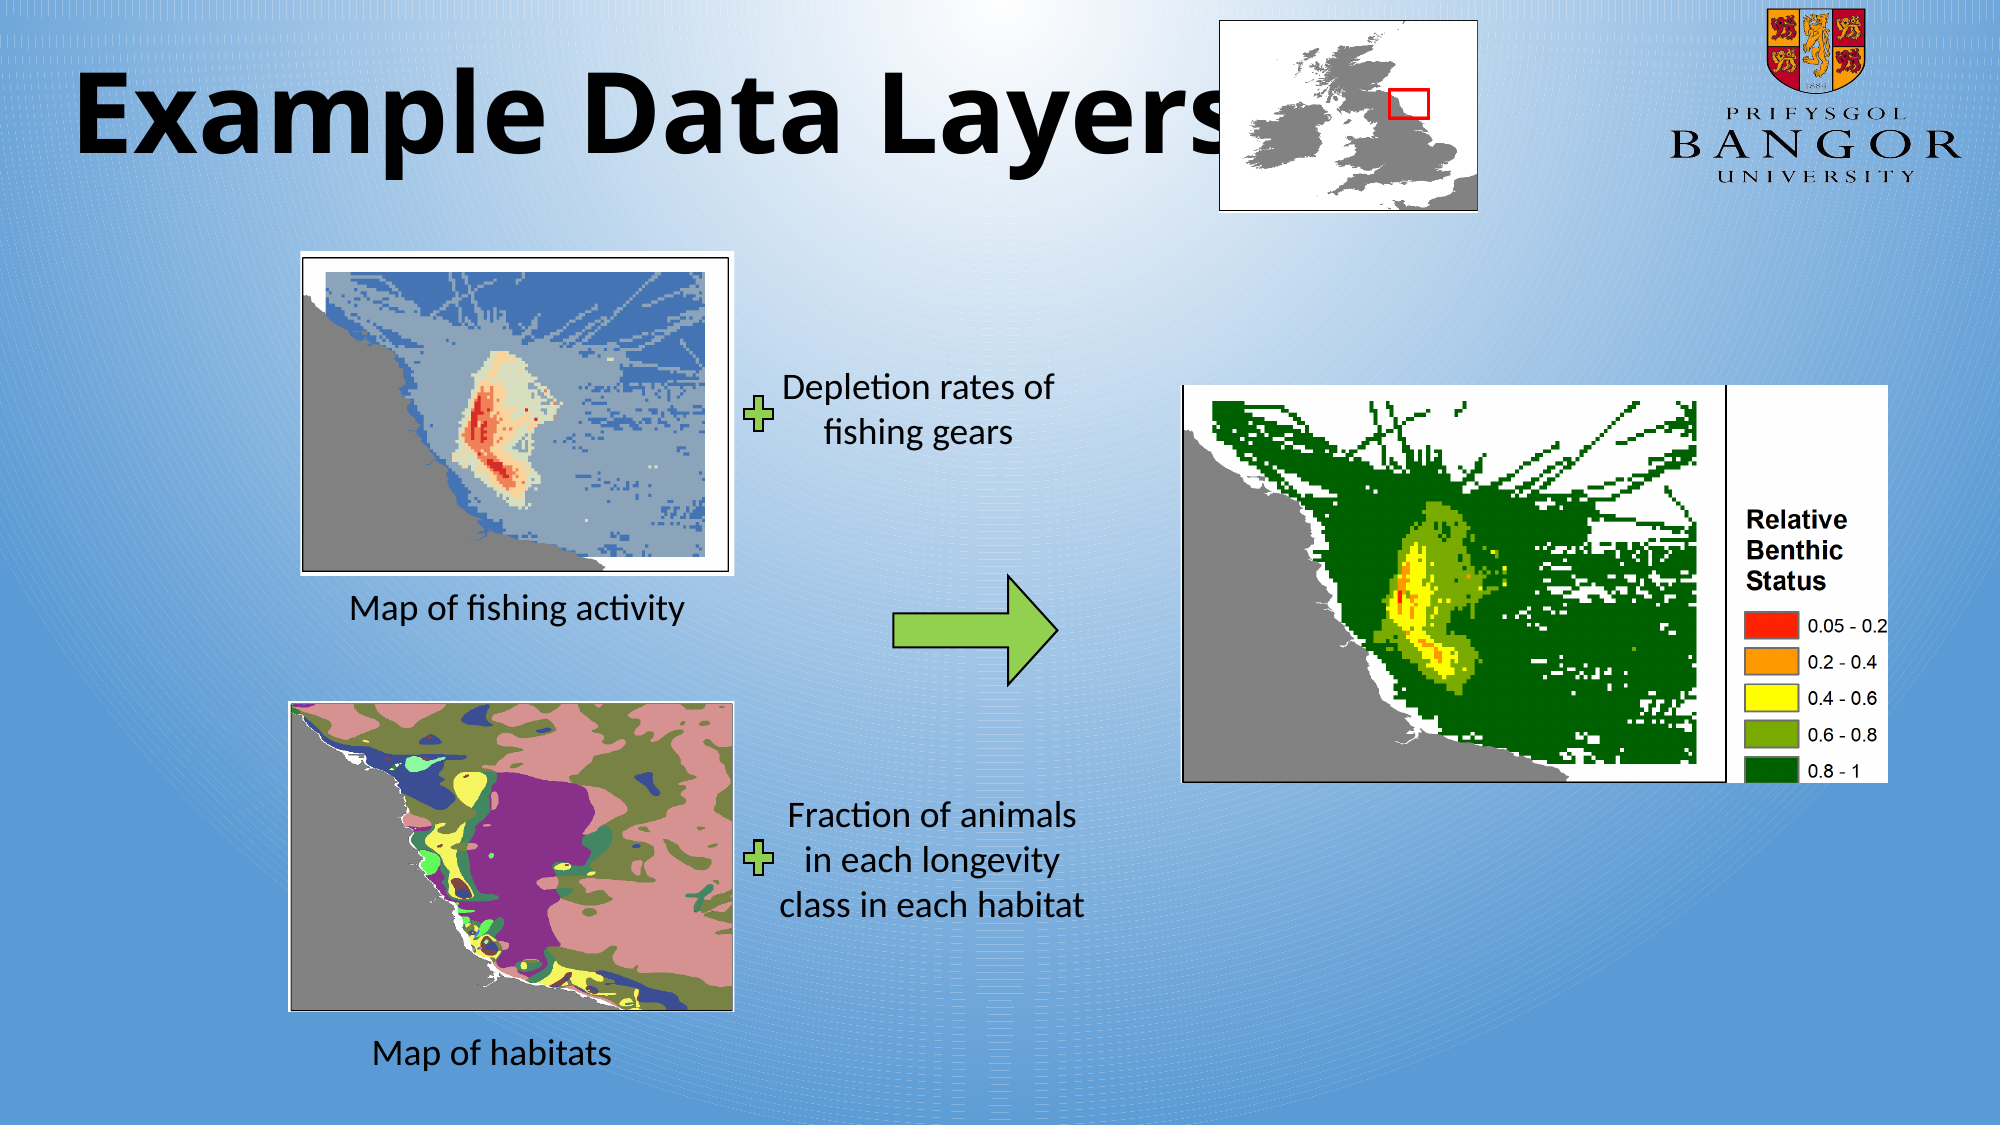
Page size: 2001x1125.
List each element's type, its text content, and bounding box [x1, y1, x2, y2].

picture [1219, 20, 1478, 213]
text_box Depletion rates of fishing gears [758, 354, 1079, 460]
text_box Map of fishing activity [334, 576, 701, 636]
text_box [743, 395, 774, 432]
picture [288, 700, 735, 1012]
picture [300, 251, 735, 576]
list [1180, 385, 1898, 783]
text_box Example Data Layers [55, 21, 1350, 214]
text_box [892, 573, 1059, 688]
text_box Fraction of animals in each longevity class in each habitat [758, 782, 1107, 932]
text_box Map of habitats [356, 1020, 628, 1080]
picture [1632, 0, 2000, 192]
text_box [743, 839, 774, 876]
